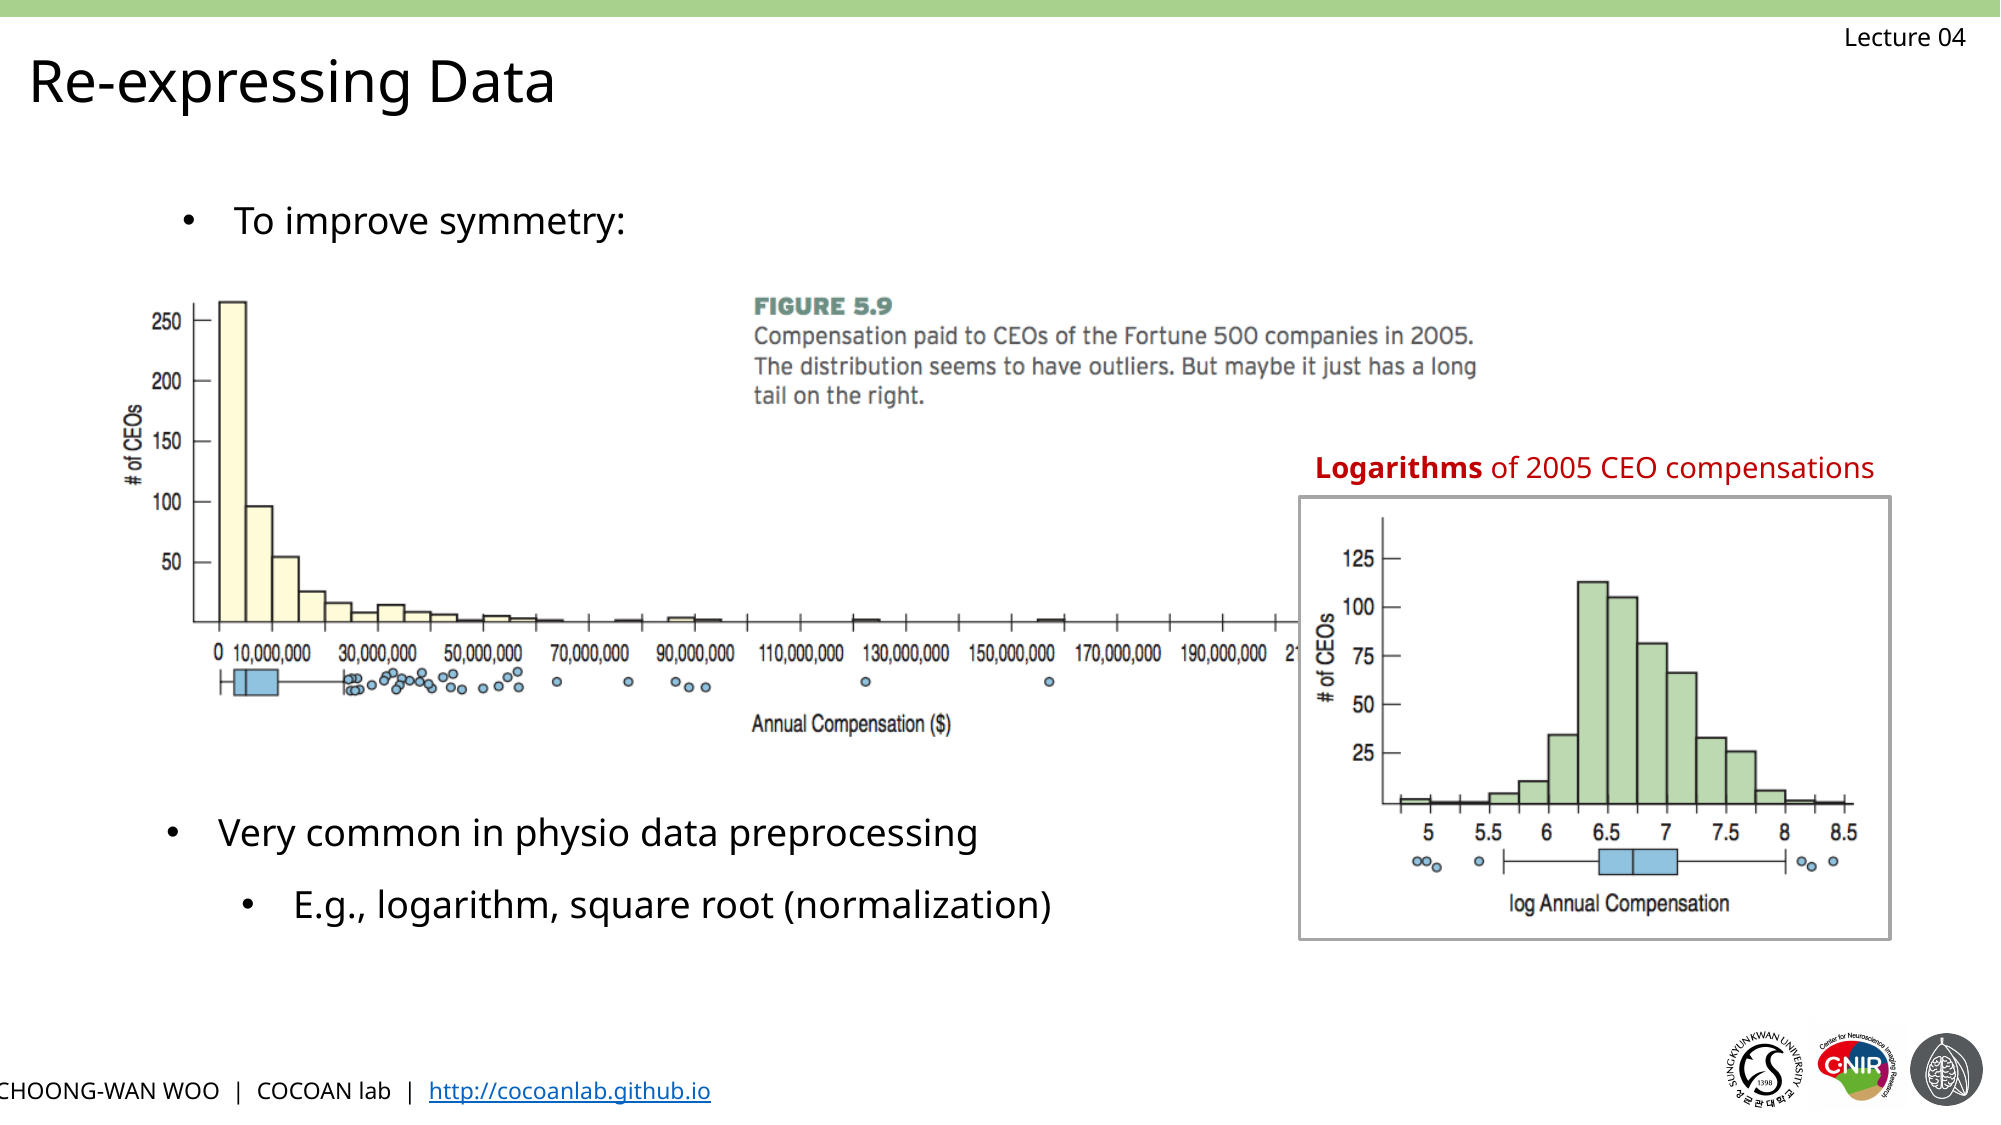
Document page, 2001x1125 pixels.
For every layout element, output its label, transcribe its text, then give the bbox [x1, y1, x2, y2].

text_box CHOONG-WAN WOO | COCOAN lab | http://cocoanlab.github.io [0, 1069, 727, 1116]
text_box Very common in physio data preprocessing E.g., logarithm, square root (normalization) [151, 774, 1067, 934]
text_box Lecture 04 [1623, 13, 2000, 59]
text_box [0, 0, 2000, 18]
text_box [1709, 1014, 1983, 1125]
text_box Re-expressing Data [13, 36, 572, 122]
text_box To improve symmetry: [167, 162, 641, 249]
picture [115, 282, 1507, 743]
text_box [1301, 421, 1889, 938]
